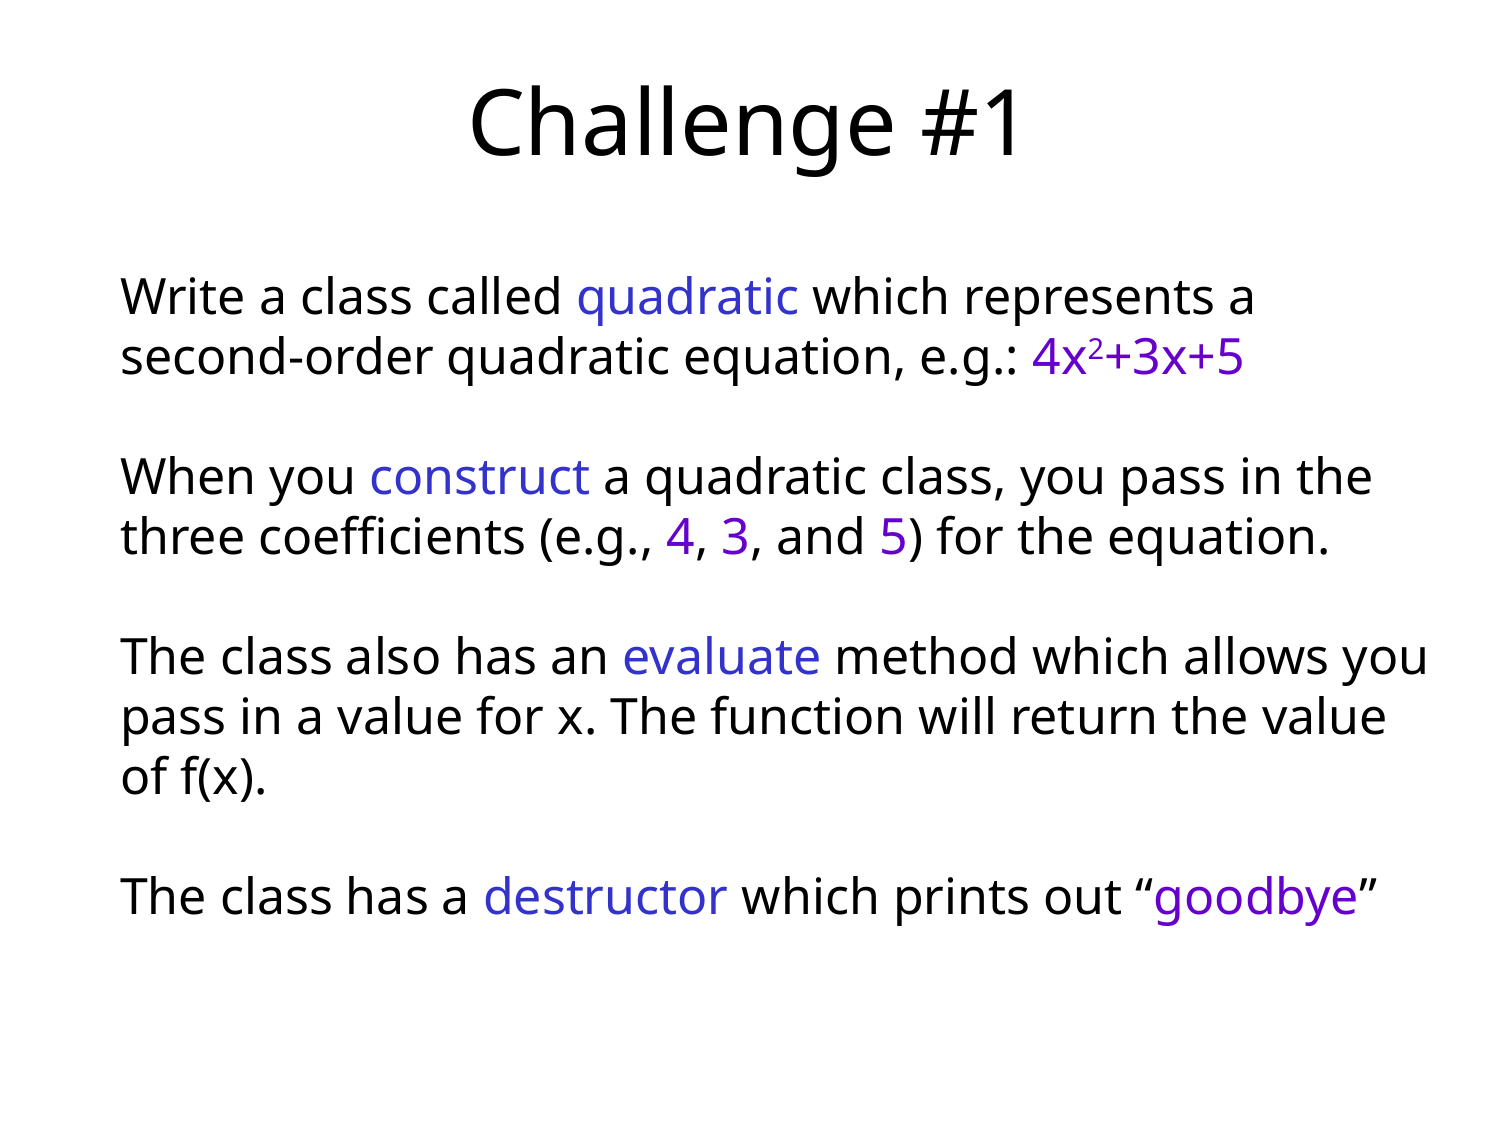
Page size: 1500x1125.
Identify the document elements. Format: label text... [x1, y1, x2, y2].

title Challenge #1 [112, 24, 1388, 213]
text_box Write a class called quadratic which represents a second-order quadratic equation, e.g.: 4x2+3x+5 When you construct a quadratic class, you pass in the three coefficients (e.g., 4, 3, and 5) for the equation. The class also has an evaluate method which allows you pass in a value for x. The function will return the value of f(x). The class has a destructor which prints out “goodbye” [105, 257, 1458, 933]
